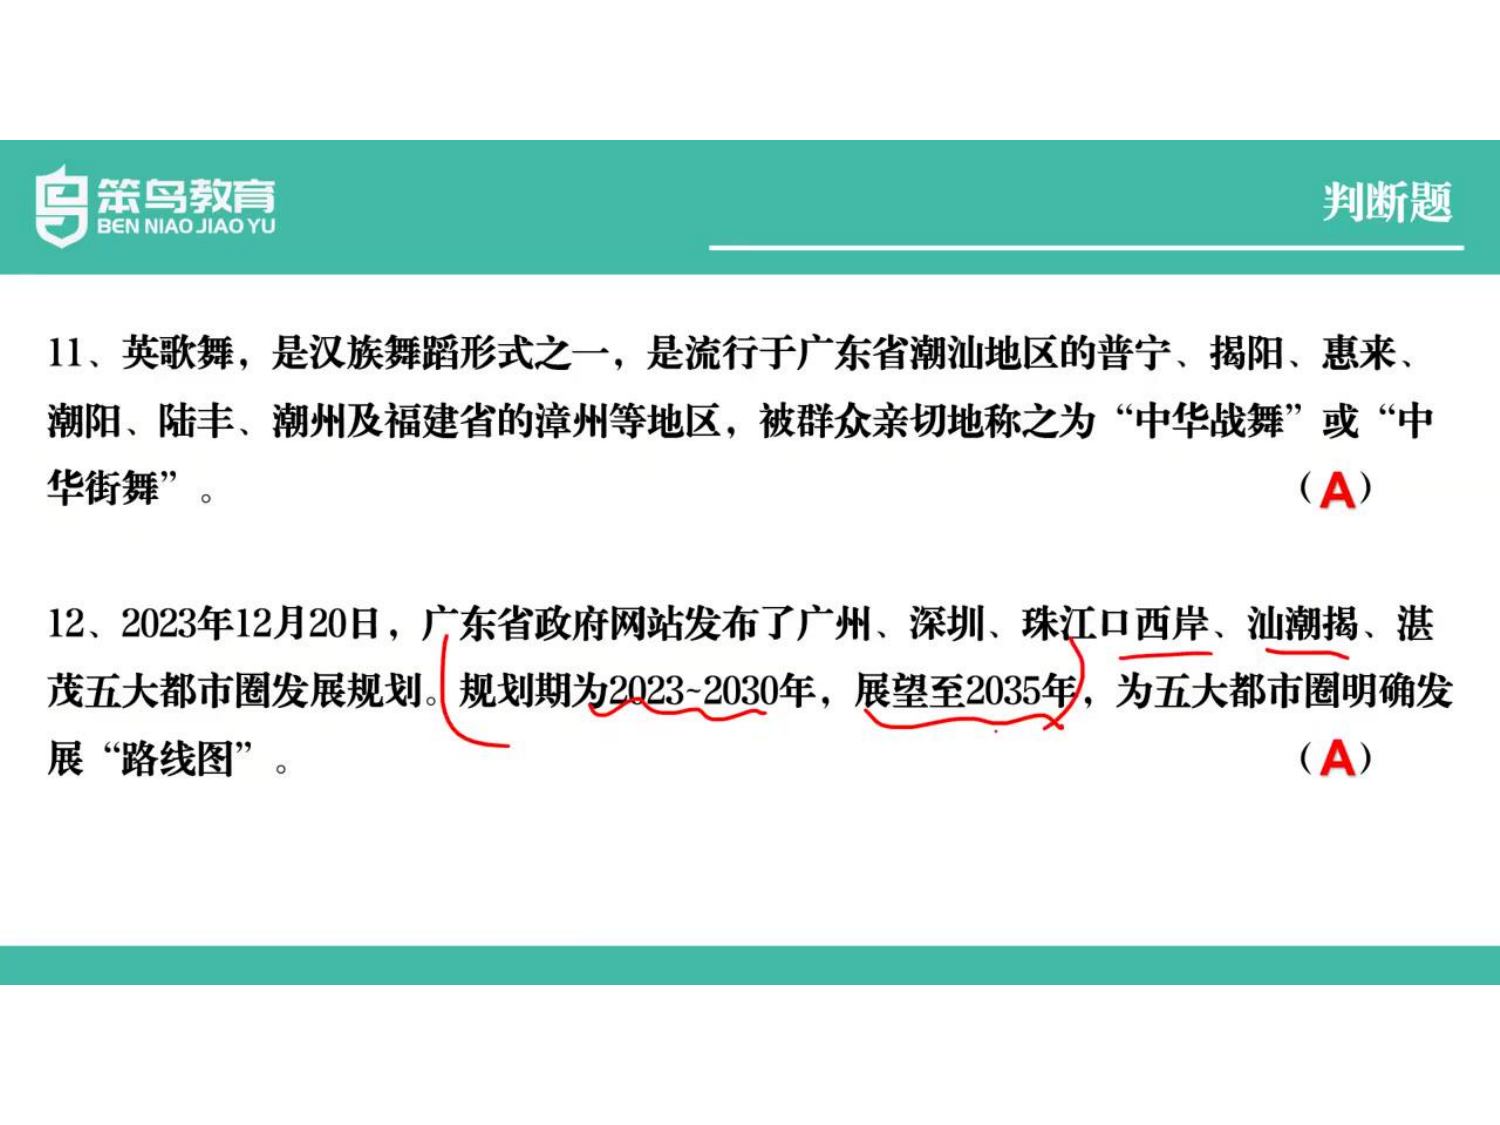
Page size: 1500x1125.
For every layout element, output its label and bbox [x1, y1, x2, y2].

picture [0, 140, 1500, 985]
